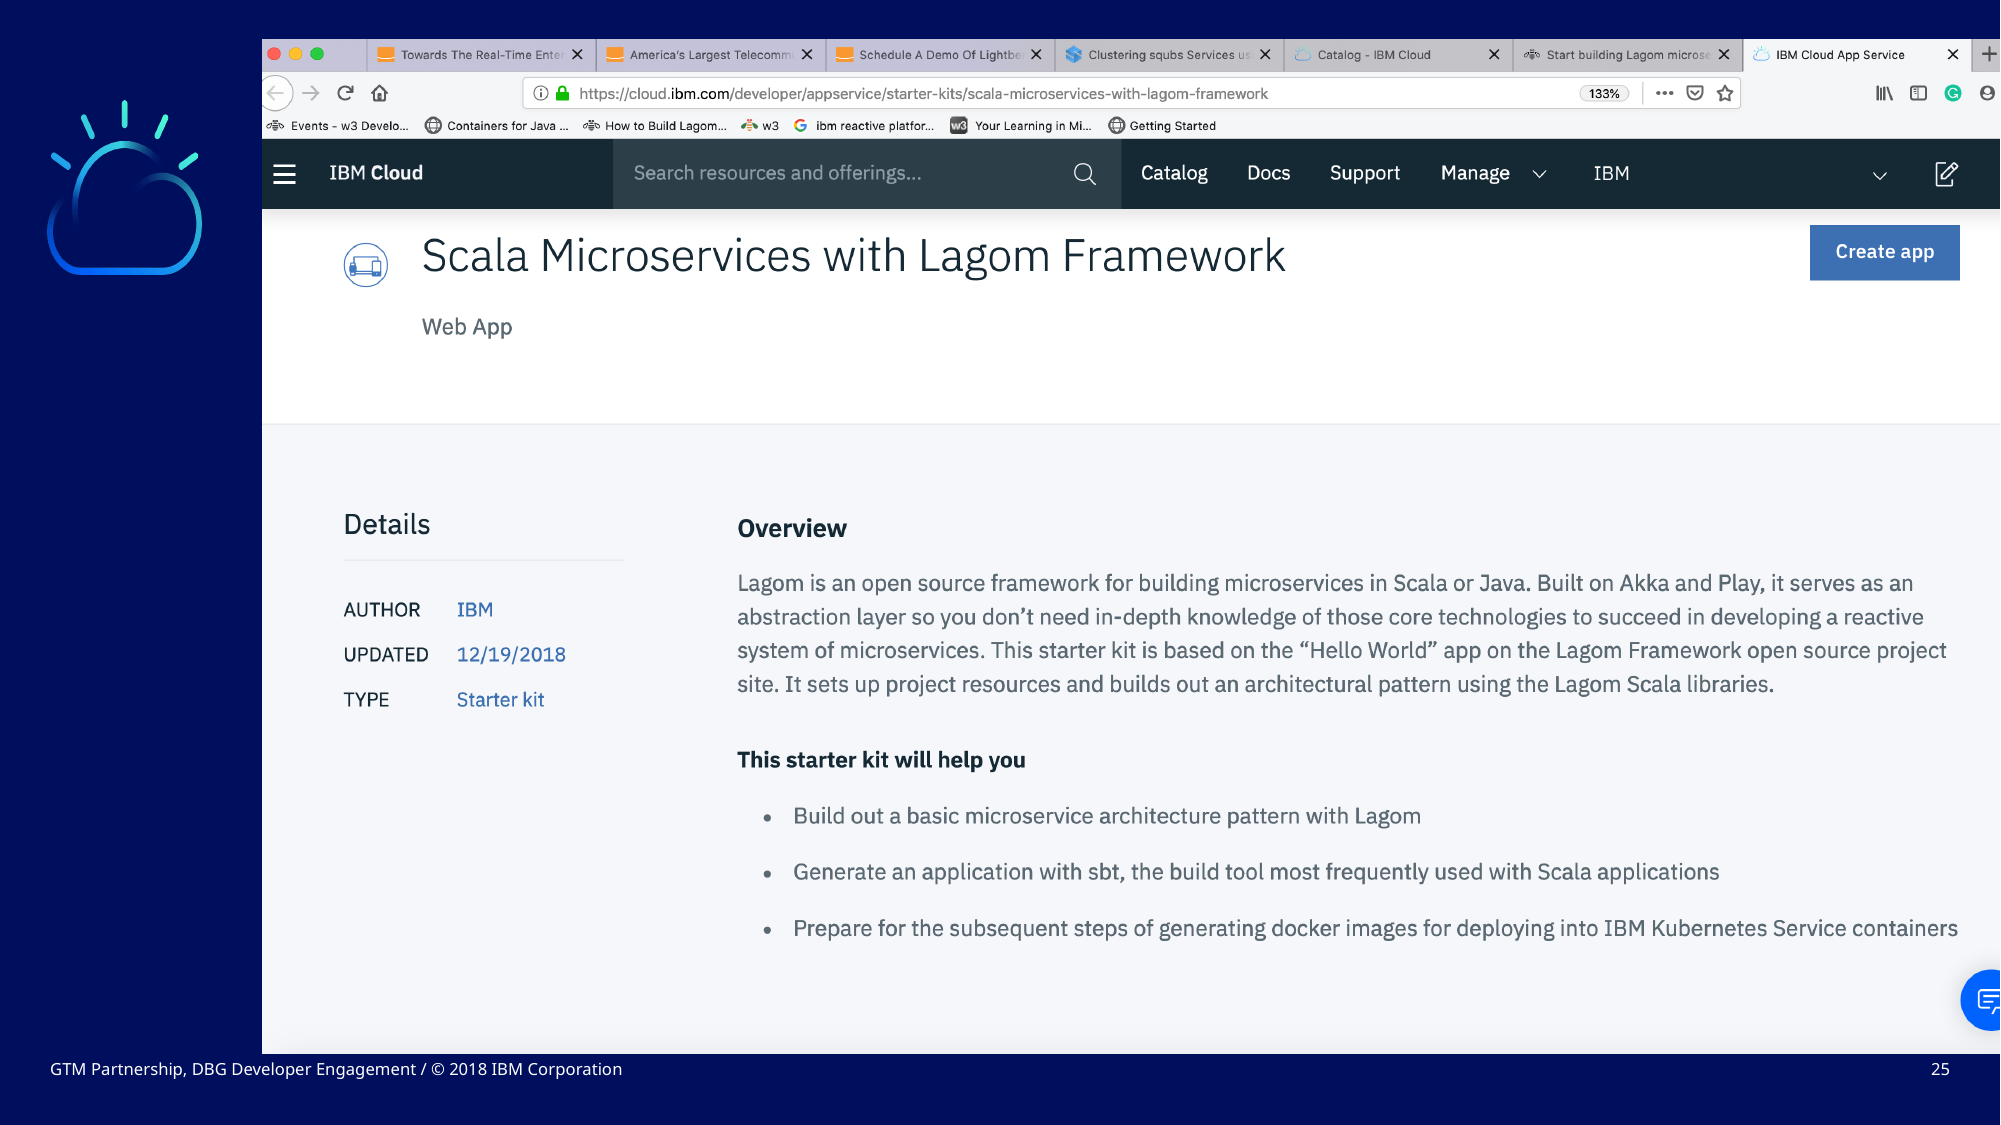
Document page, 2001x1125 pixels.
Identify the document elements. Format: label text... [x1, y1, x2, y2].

slide_number 25 [1500, 1063, 1950, 1086]
picture [262, 39, 2000, 1055]
footer GTM Partnership, DBG Developer Engagement / © 2018 IBM Corporation [50, 1055, 1450, 1086]
picture [46, 100, 202, 275]
